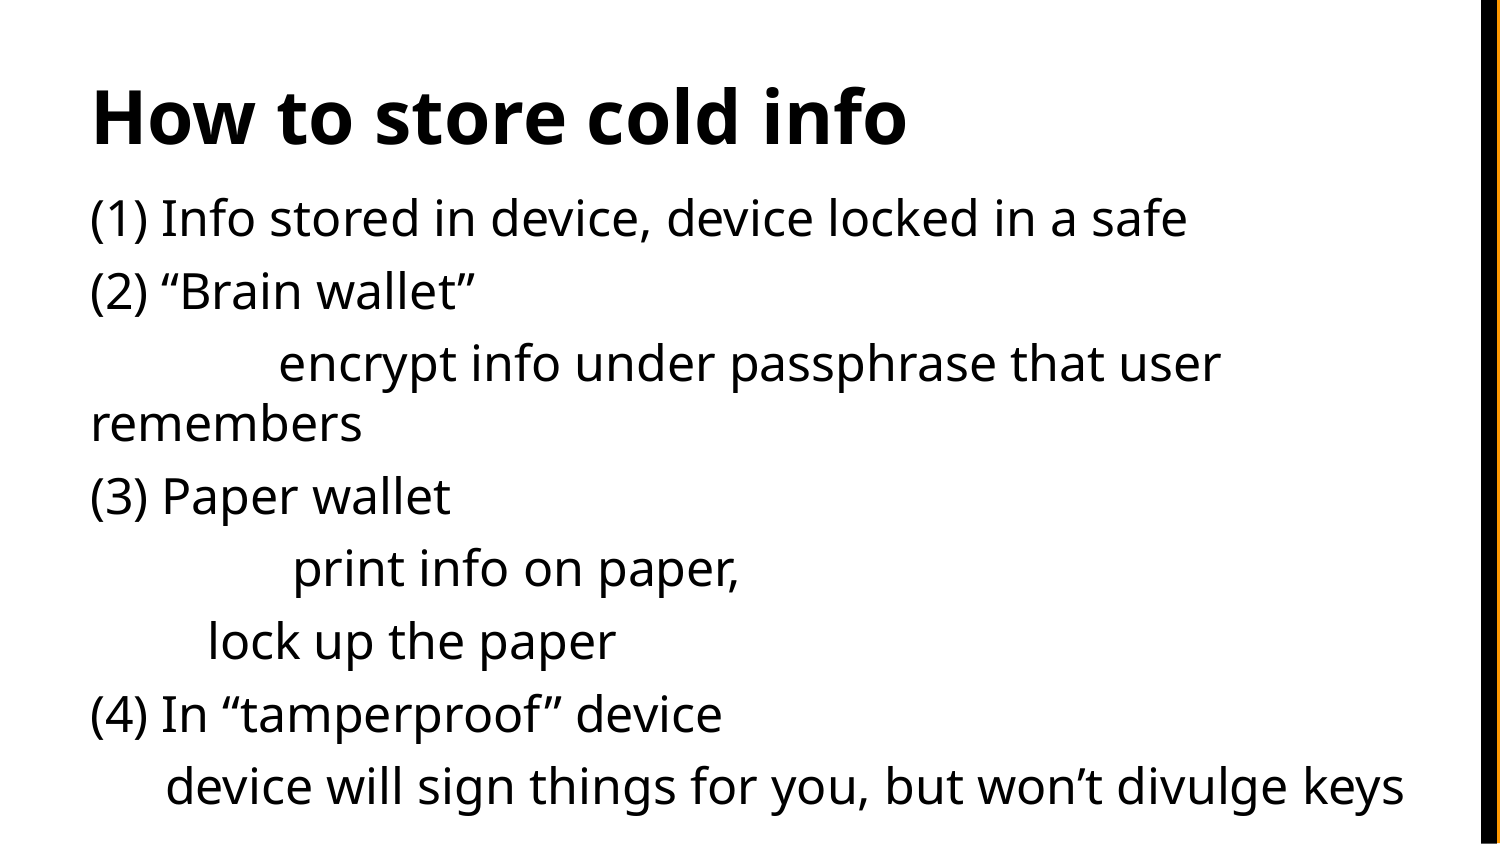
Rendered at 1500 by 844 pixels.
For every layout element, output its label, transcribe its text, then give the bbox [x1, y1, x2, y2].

list (1) Info stored in device, device locked in a safe (2) “Brain wallet” encrypt info under passphrase that user remembers (3) Paper wallet print info on paper, lock up the paper (4) In “tamperproof” device device will sign things for you, but won’t divulge keys [75, 171, 1425, 783]
title How to store cold info [75, 33, 1425, 171]
